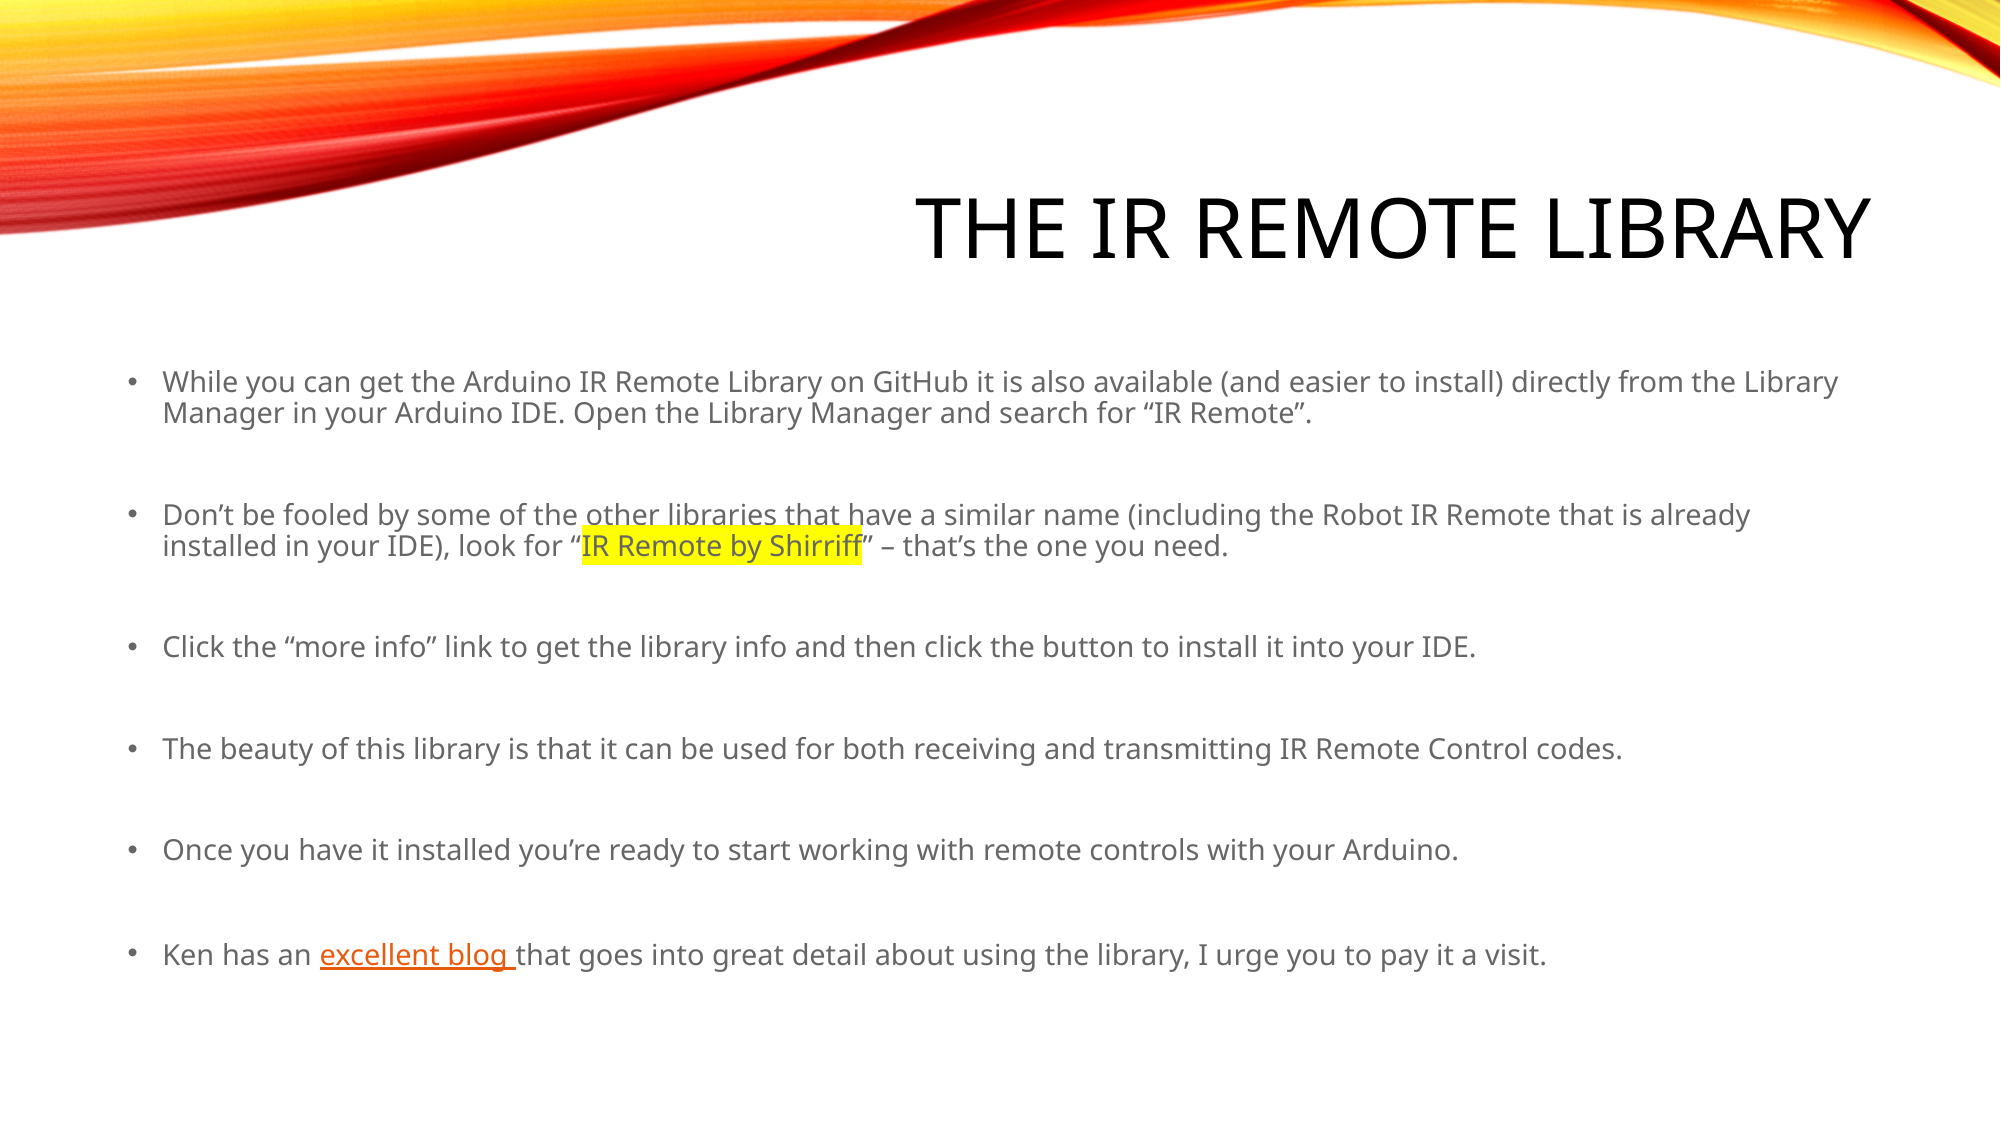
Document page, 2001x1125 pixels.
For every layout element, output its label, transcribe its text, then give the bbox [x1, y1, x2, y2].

title The IR Remote Library [474, 125, 1888, 338]
picture [0, 0, 2000, 237]
list While you can get the Arduino IR Remote Library on GitHub it is also available (and easier to install) directly from the Library Manager in your Arduino IDE. Open the Library Manager and search for “IR Remote”. Don’t be fooled by some of the other libraries that have a similar name (including the Robot IR Remote that is already installed in your IDE), look for “IR Remote by Shirriff” – that’s the one you need. Click the “more info” link to get the library info and then click the button to install it into your IDE. The beauty of this library is that it can be used for both receiving and transmitting IR Remote Control codes. Once you have it installed you’re ready to start working with remote controls with your Arduino. Ken has an excellent blog that goes into great detail about using the library, I urge you to pay it a visit. [112, 360, 1888, 984]
